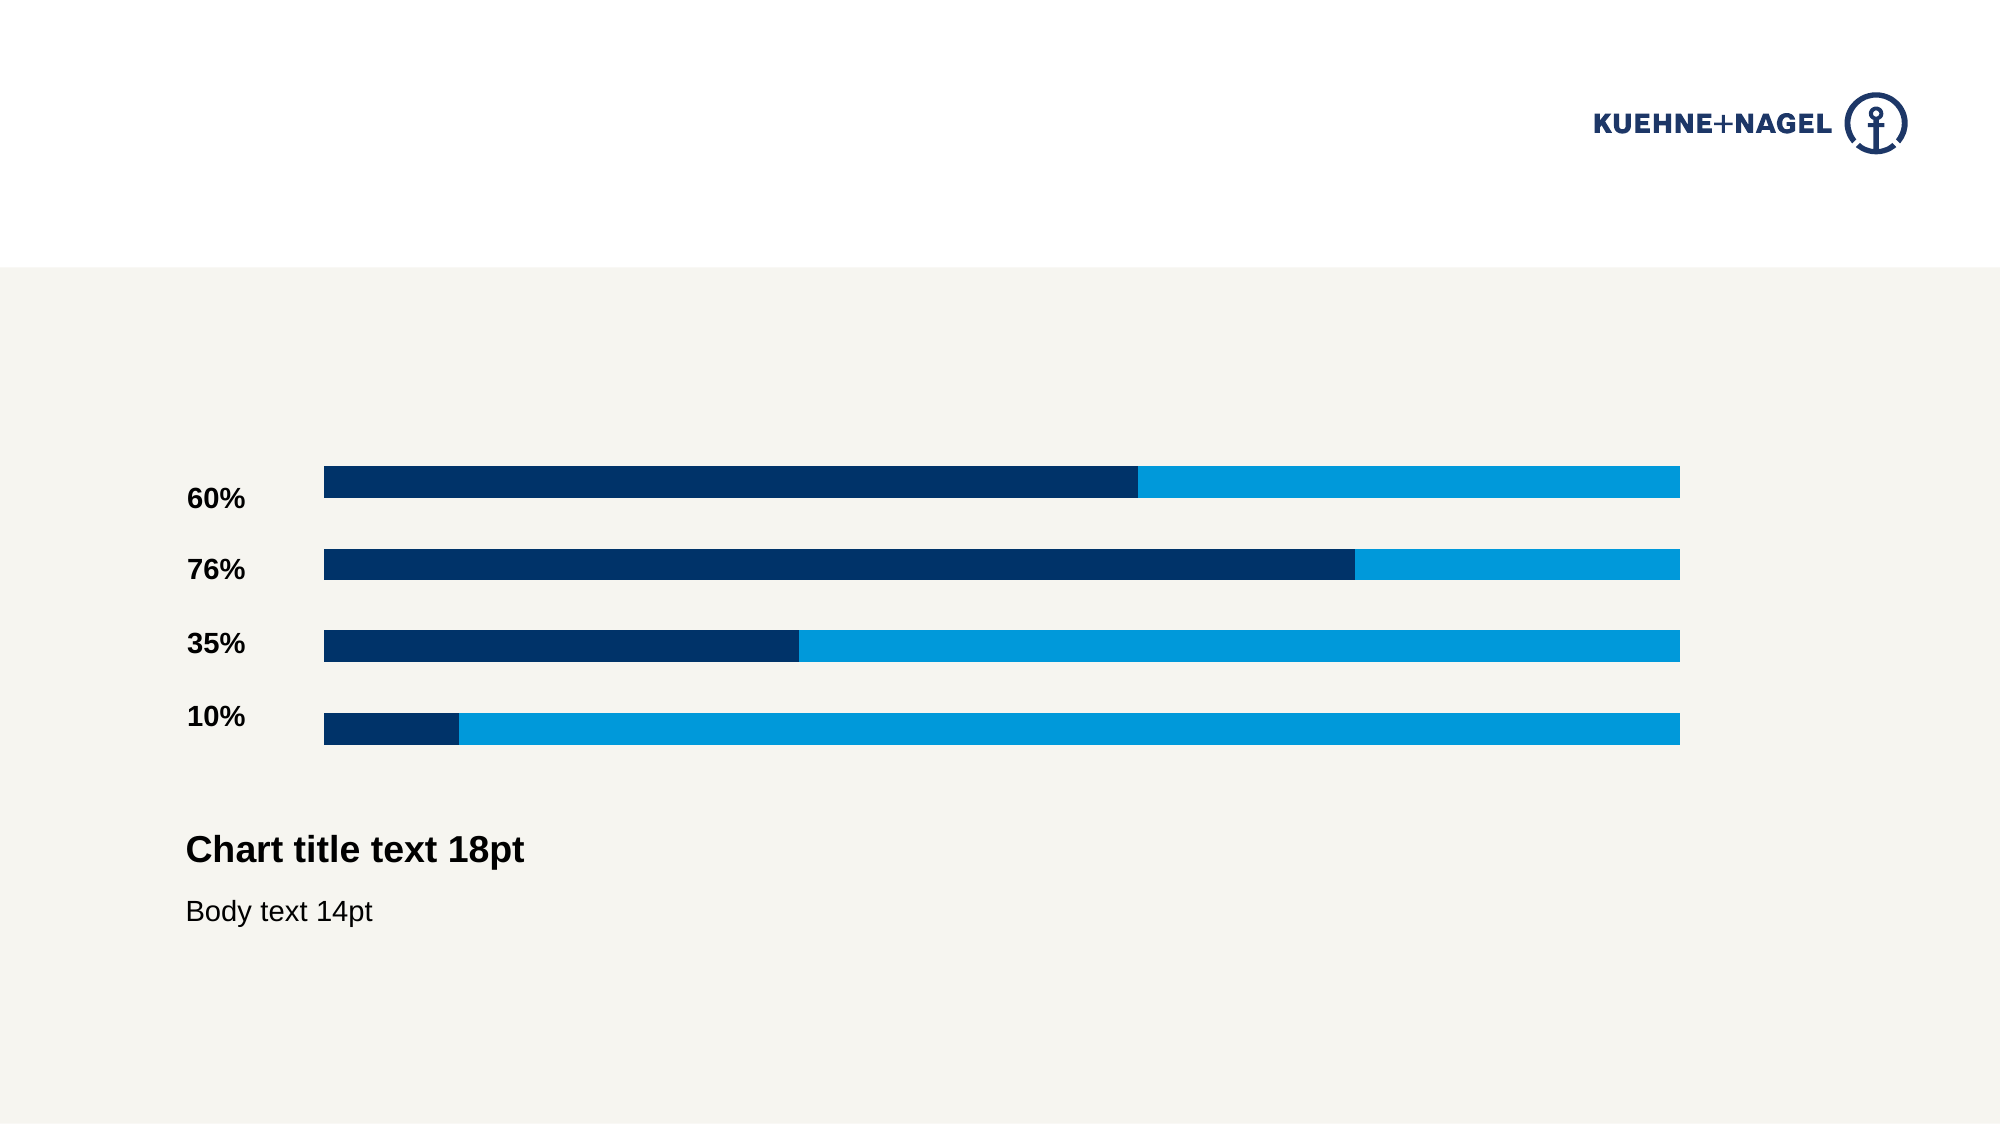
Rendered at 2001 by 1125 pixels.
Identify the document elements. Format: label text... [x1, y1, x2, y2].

list Chart title text 18pt [185, 818, 868, 885]
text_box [187, 470, 295, 742]
chart [295, 434, 1709, 777]
list Body text 14pt [185, 885, 1455, 1035]
